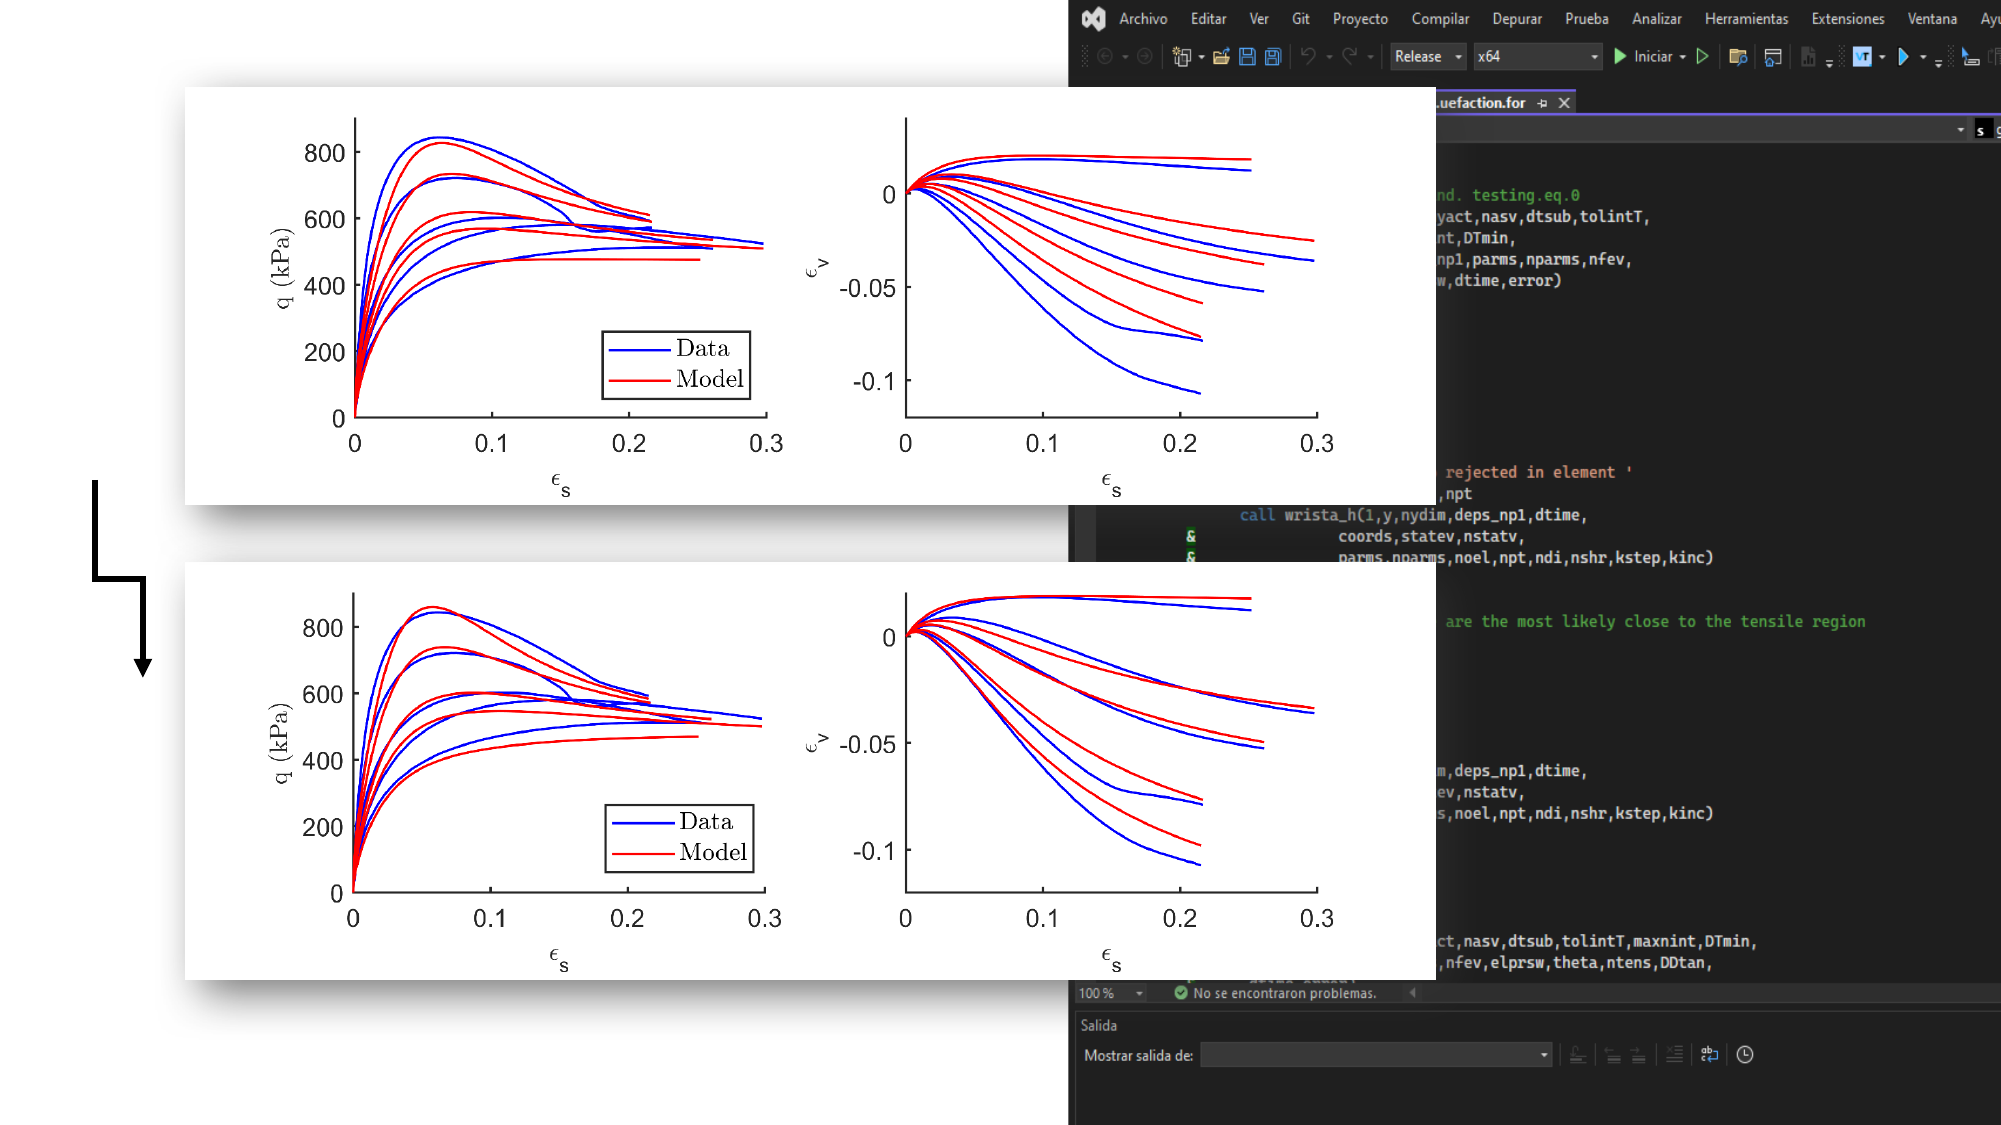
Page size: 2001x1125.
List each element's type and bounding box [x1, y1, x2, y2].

text_box [95, 0, 2000, 1125]
